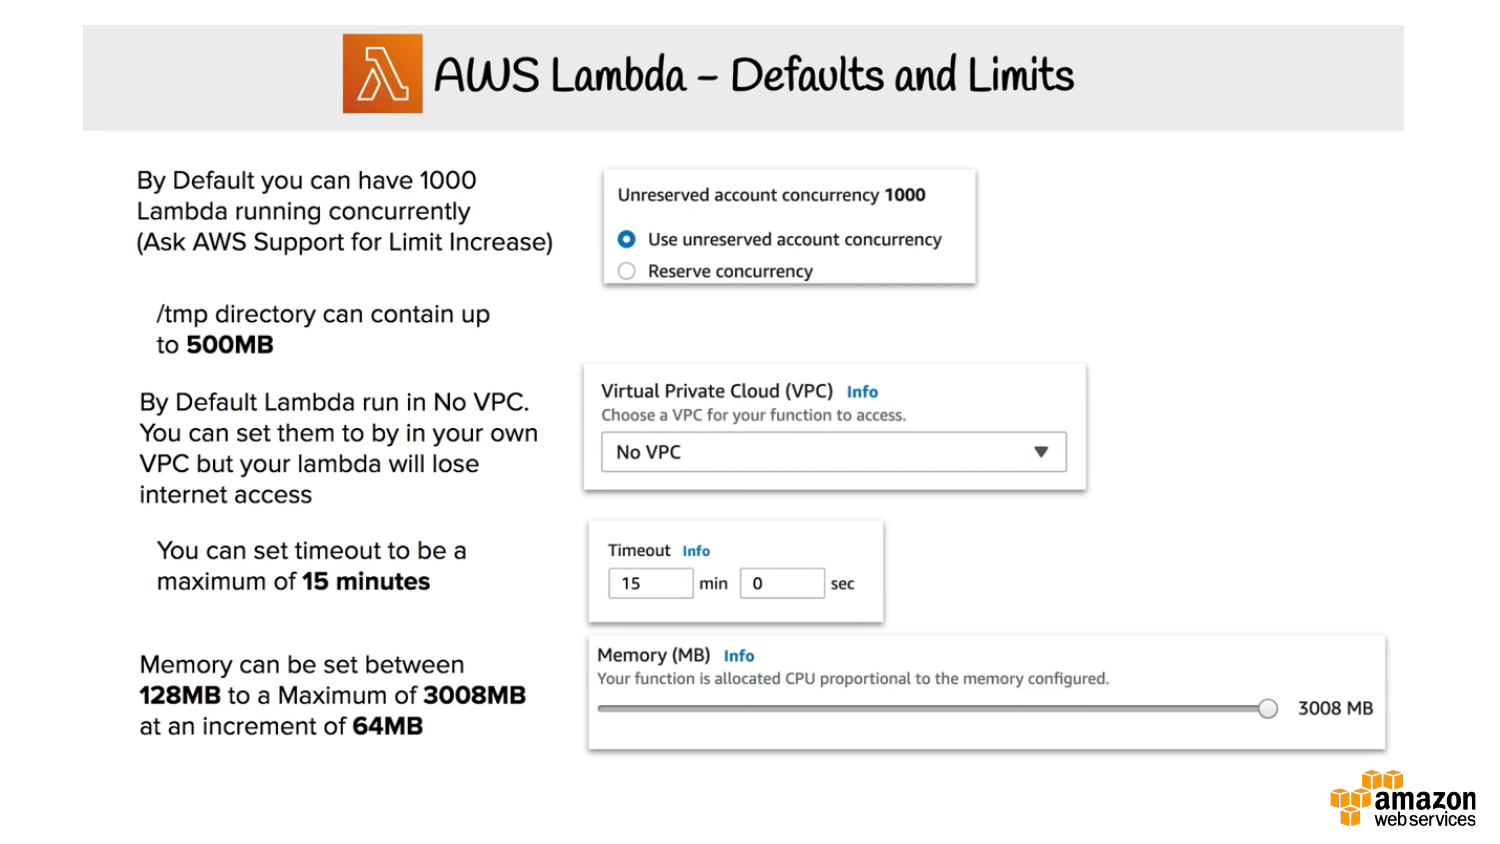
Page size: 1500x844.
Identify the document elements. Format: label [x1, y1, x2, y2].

picture [82, 25, 1404, 765]
